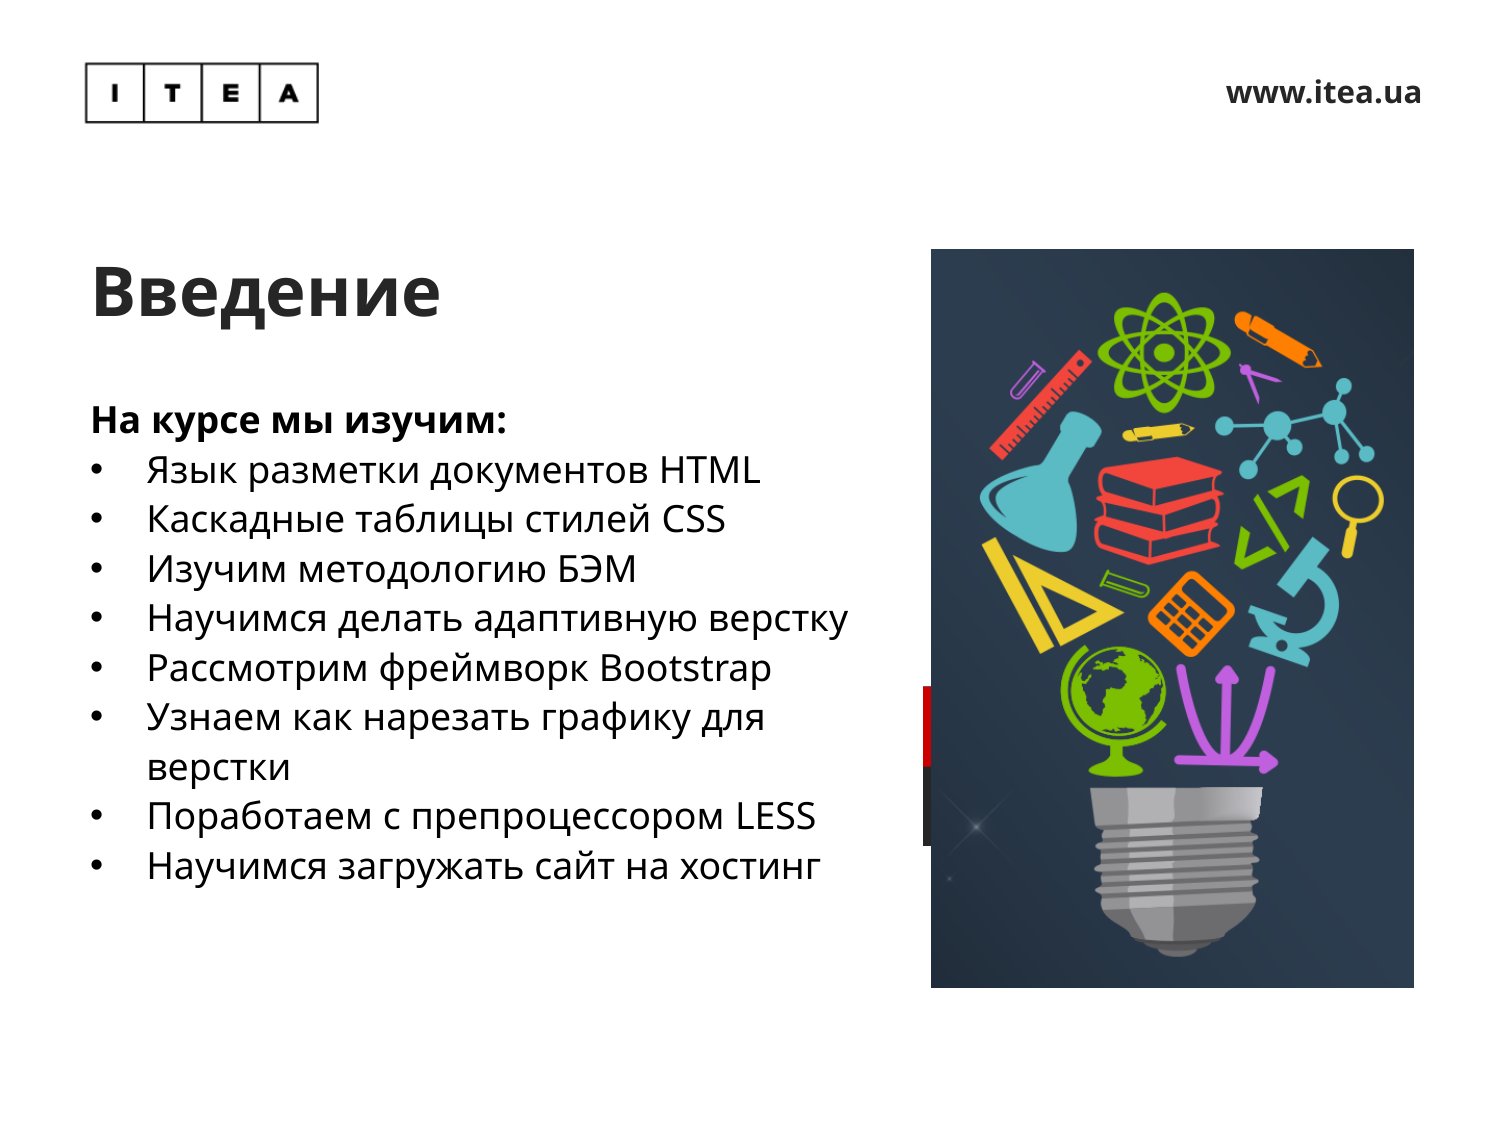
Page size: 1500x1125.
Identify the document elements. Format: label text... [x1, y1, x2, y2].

list На курсе мы изучим: Язык разметки документов HTML Каскадные таблицы стилей CSS Изучим методологию БЭМ Научимся делать адаптивную верстку Рассмотрим фреймворк Bootstrap Узнаем как нарезать графику для верстки Поработаем с препроцессором LESS Научимся загружать сайт на хостинг [75, 384, 891, 1039]
picture [57, 49, 344, 133]
title Введение [75, 240, 710, 338]
text_box www.itea.ua [1172, 66, 1477, 115]
picture [931, 248, 1415, 988]
